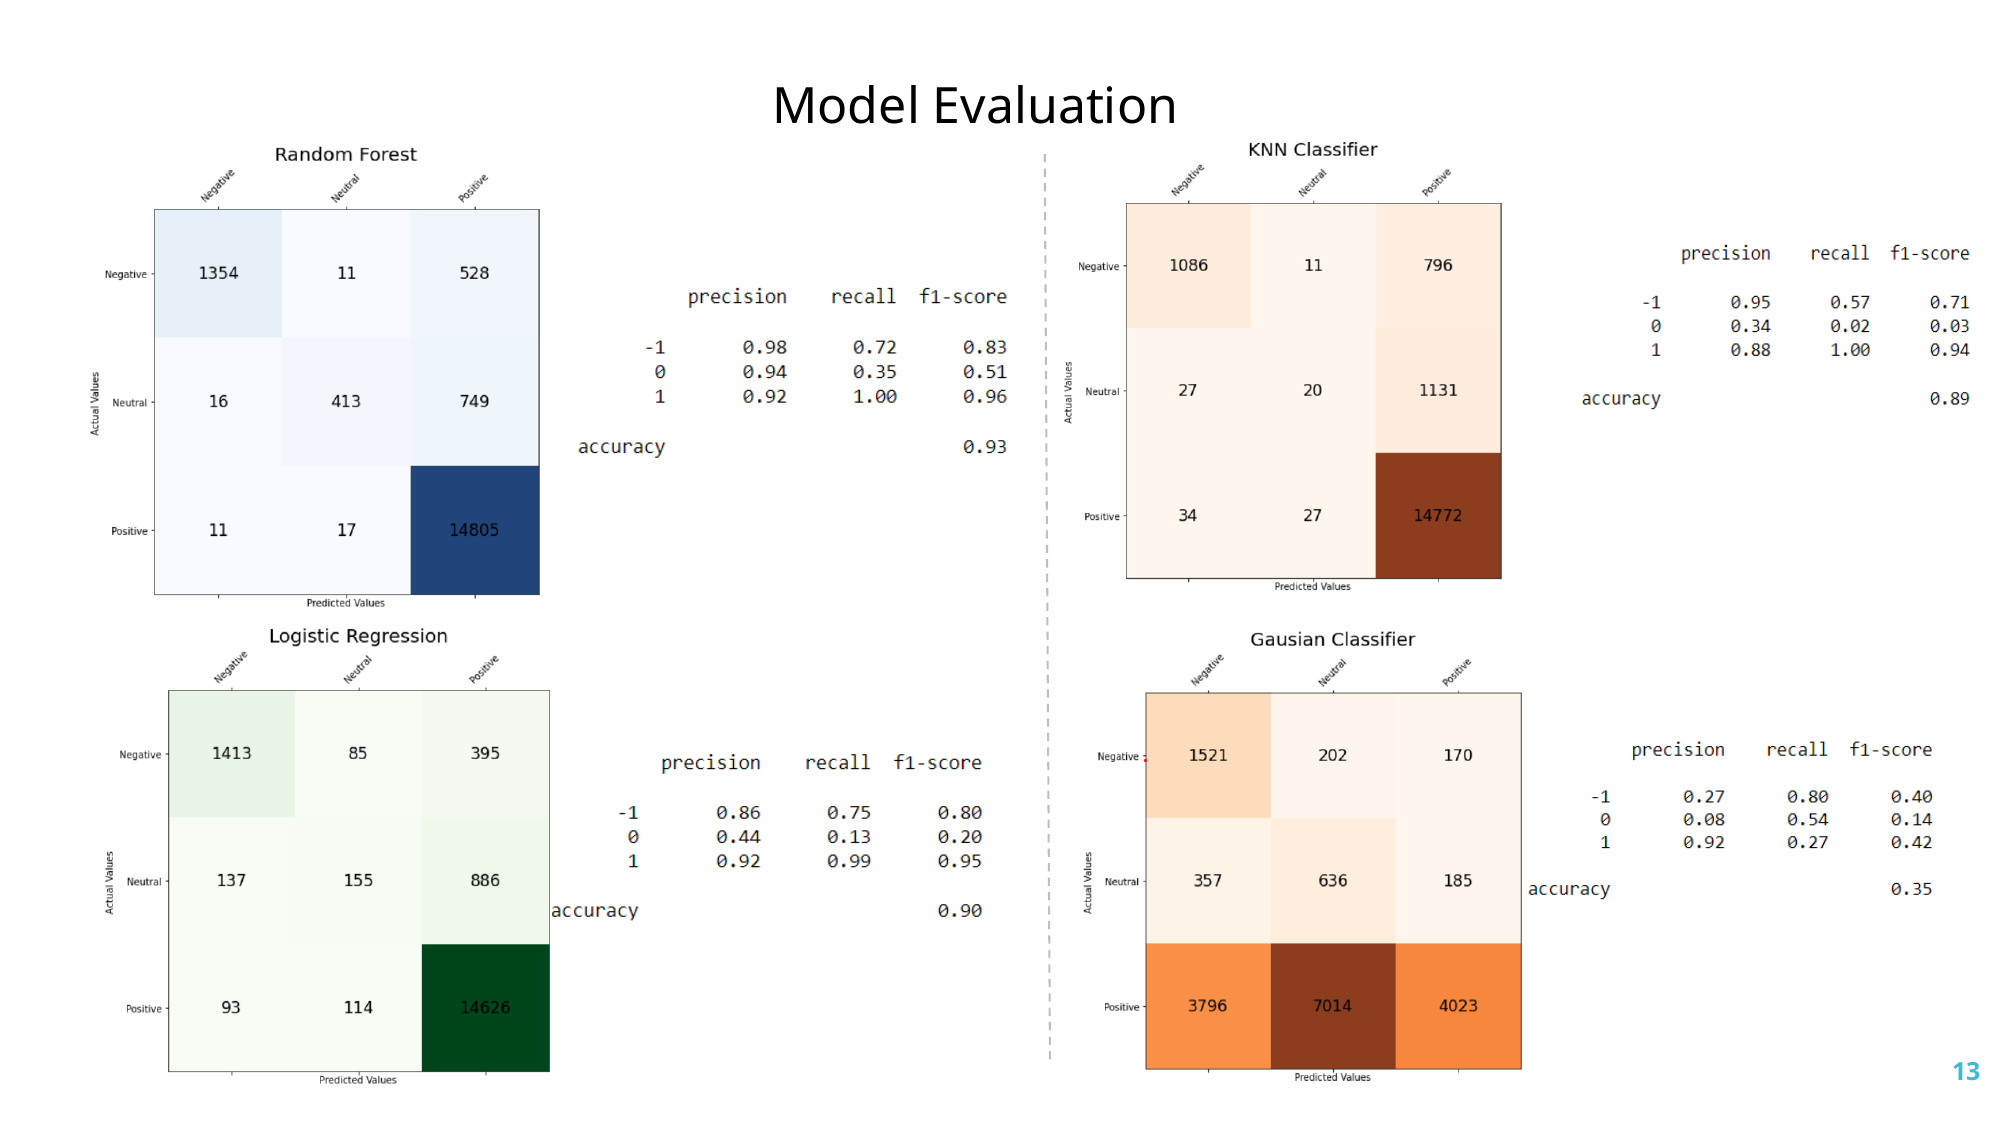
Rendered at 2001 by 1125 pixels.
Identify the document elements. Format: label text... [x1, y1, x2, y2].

picture [575, 280, 1017, 459]
picture [1057, 142, 1509, 594]
picture [1075, 631, 1960, 1084]
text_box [1044, 153, 1051, 1065]
picture [90, 136, 542, 611]
picture [101, 626, 993, 1090]
text_box Model Evaluation [679, 66, 1453, 142]
slide_number 13 [1744, 1042, 1996, 1103]
picture [1578, 237, 1991, 416]
